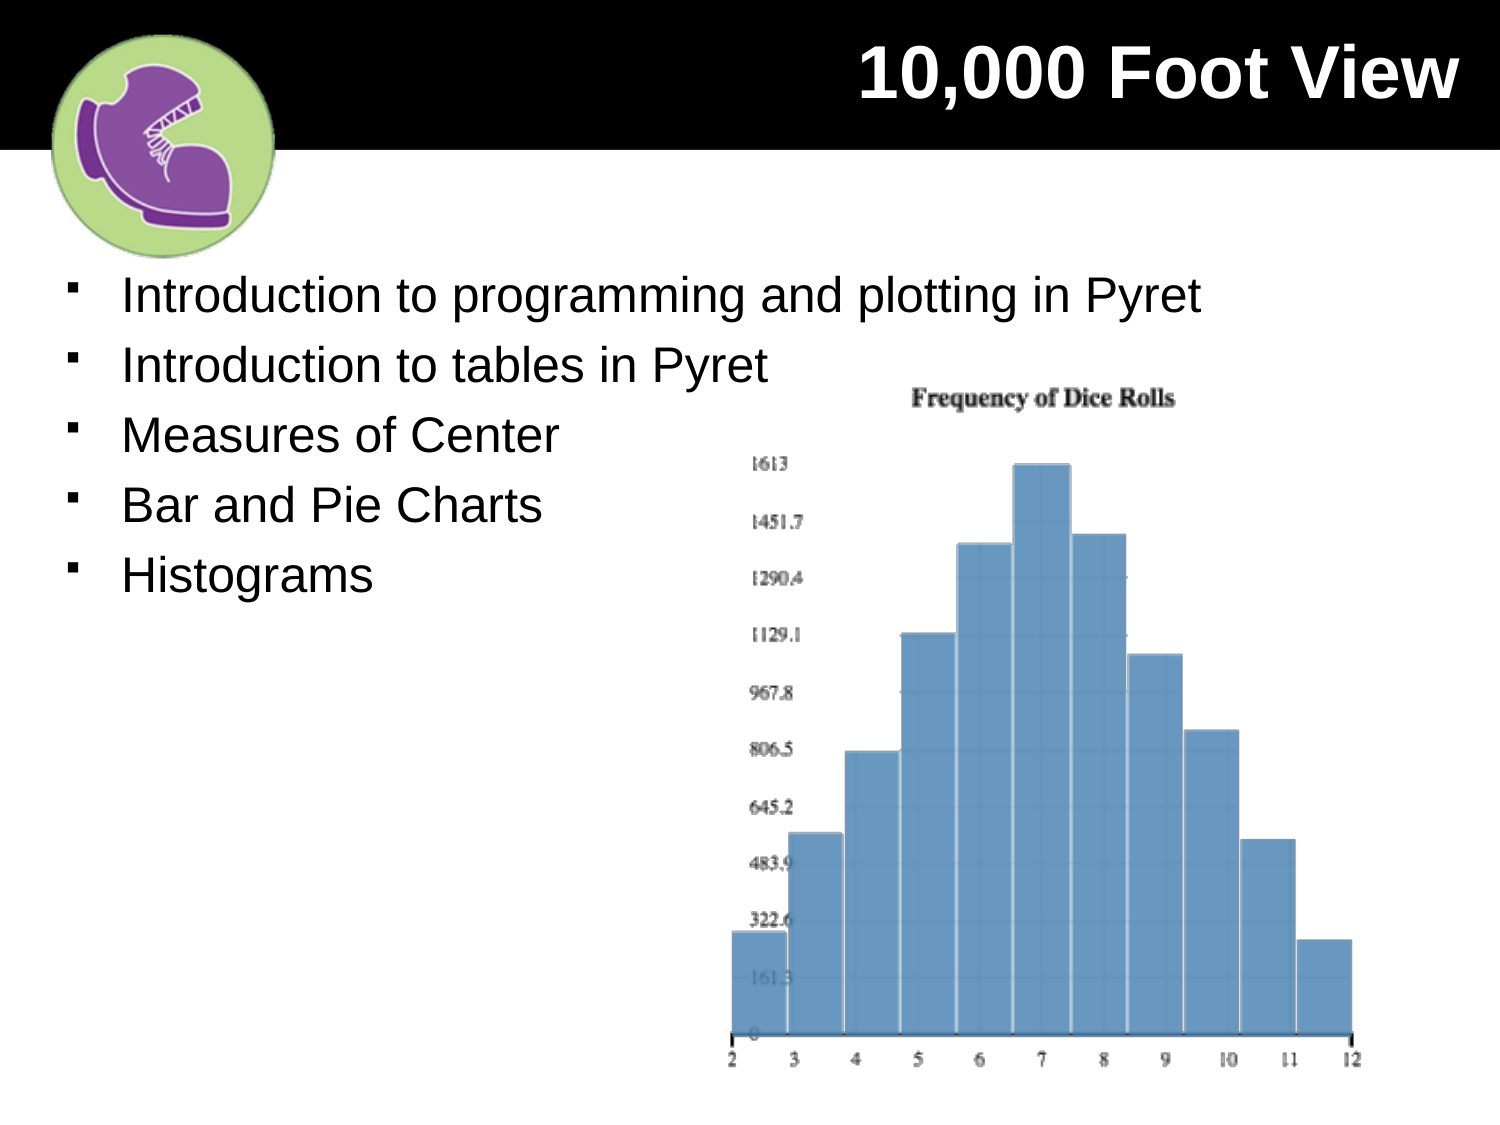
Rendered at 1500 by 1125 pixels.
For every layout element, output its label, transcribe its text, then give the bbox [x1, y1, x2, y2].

picture [47, 31, 280, 263]
picture [699, 374, 1384, 1077]
list Introduction to programming and plotting in Pyret Introduction to tables in Pyret Measures of Center Bar and Pie Charts Histograms [50, 254, 1475, 998]
title 10,000 Foot View [50, 0, 1475, 138]
